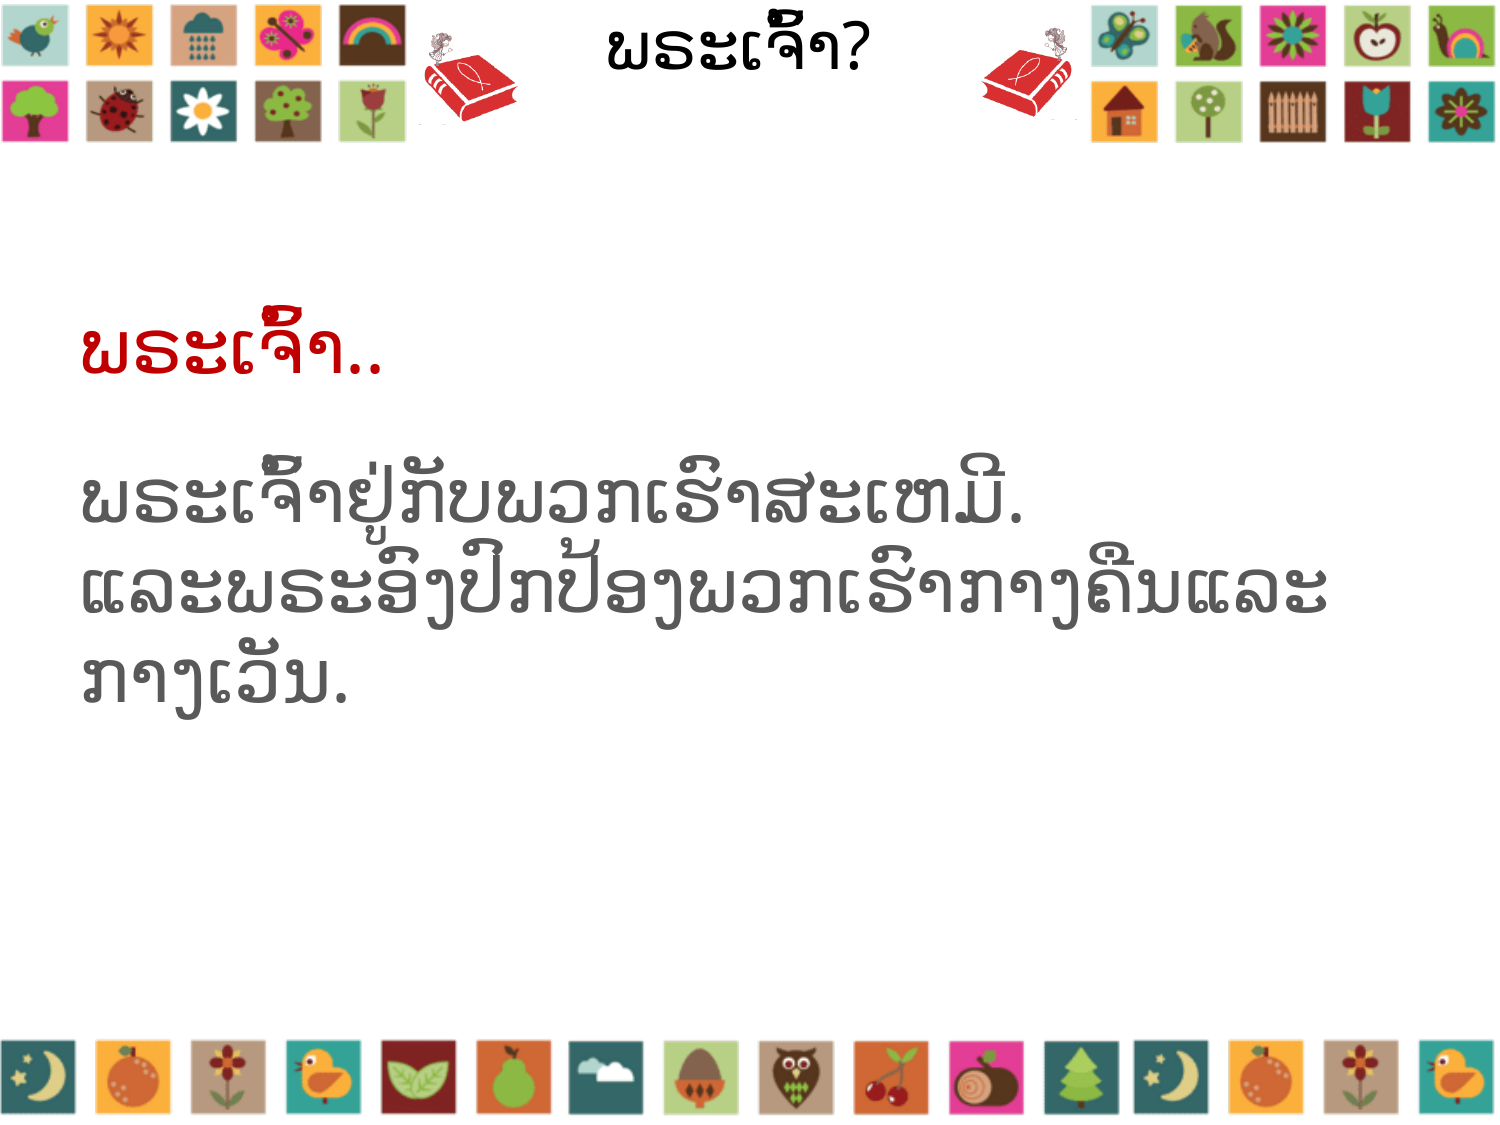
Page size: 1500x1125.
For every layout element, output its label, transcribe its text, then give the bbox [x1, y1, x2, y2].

text_box ພຣະເຈົ້າ.. [64, 290, 1412, 396]
text_box ພຣະເຈົ້າຢູ່ກັບພວກເຮົາສະເຫມີ. ແລະພຣະອົງປົກປ້ອງພວກເຮົາກາງຄືນແລະກາງເວັນ. [64, 440, 1412, 725]
picture [950, 3, 1500, 150]
text_box ພຣະເຈົ້າ? [414, 0, 1080, 91]
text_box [0, 1028, 1500, 1118]
picture [0, 3, 550, 150]
